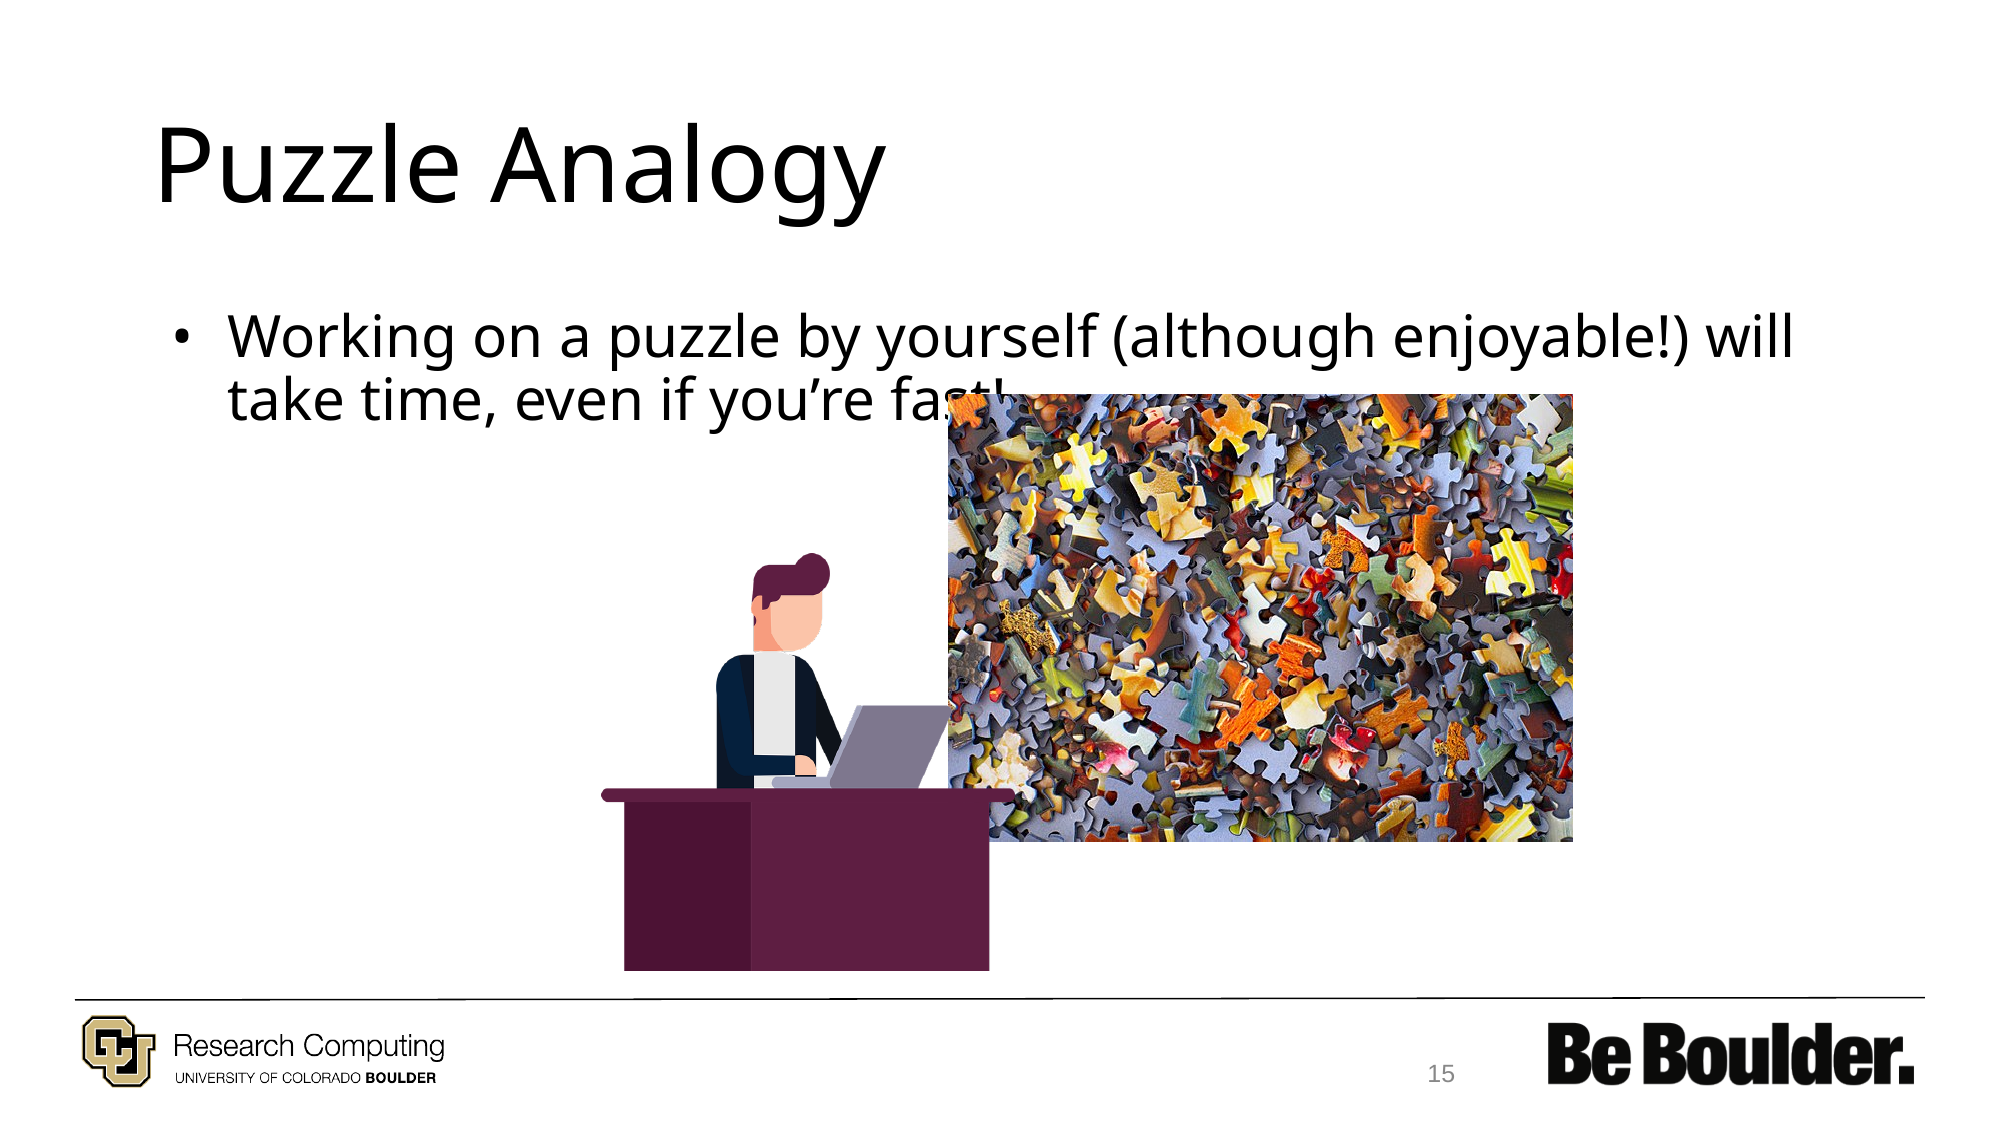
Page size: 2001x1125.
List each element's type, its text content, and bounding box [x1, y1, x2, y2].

picture [81, 1015, 444, 1088]
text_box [601, 394, 1573, 971]
picture [1524, 1015, 1938, 1088]
title Puzzle Analogy [137, 59, 1863, 278]
list Working on a puzzle by yourself (although enjoyable!) will take time, even if you’re fast! [137, 299, 1863, 983]
slide_number ‹#› [1412, 1042, 1525, 1103]
